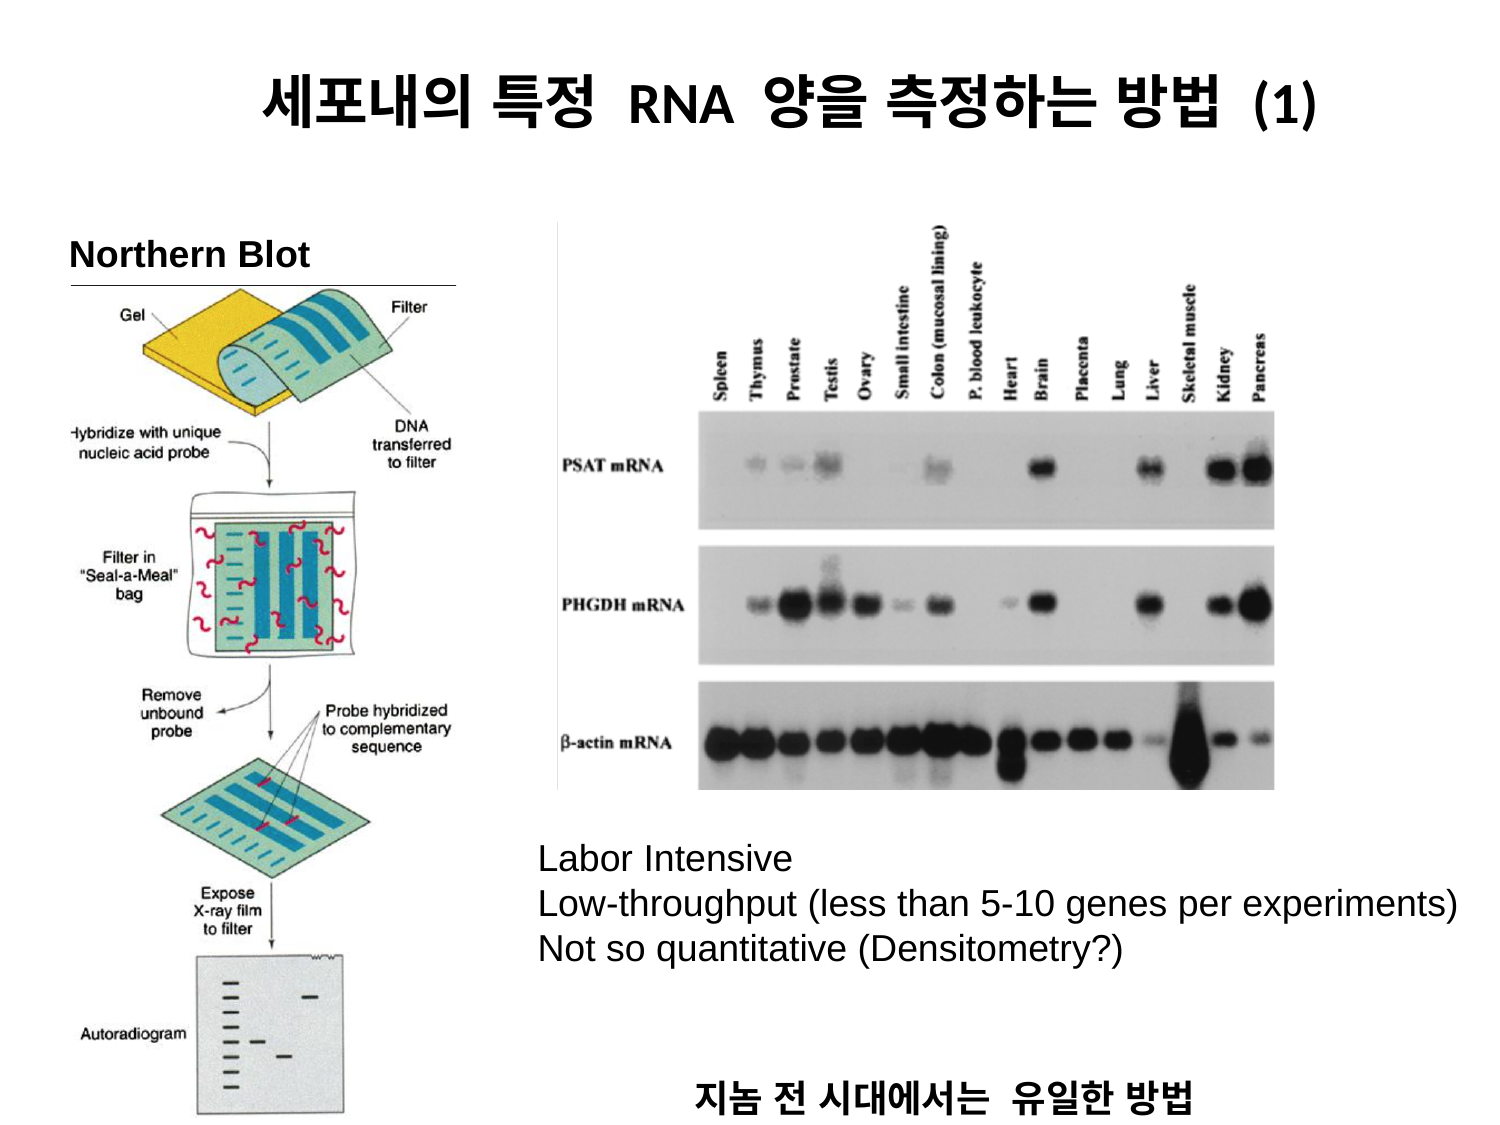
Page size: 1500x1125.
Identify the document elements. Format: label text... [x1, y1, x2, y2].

picture [70, 285, 457, 1119]
text_box Labor Intensive Low-throughput (less than 5-10 genes per experiments) Not so quantitative (Densitometry?) [522, 826, 1474, 977]
picture [557, 222, 1275, 790]
text_box 지놈 전 시대에서는 유일한 방법 [679, 1067, 1221, 1125]
text_box 세포내의 특정 RNA 양을 측정하는 방법 (1) [246, 57, 1334, 143]
text_box Northern Blot [54, 222, 326, 283]
